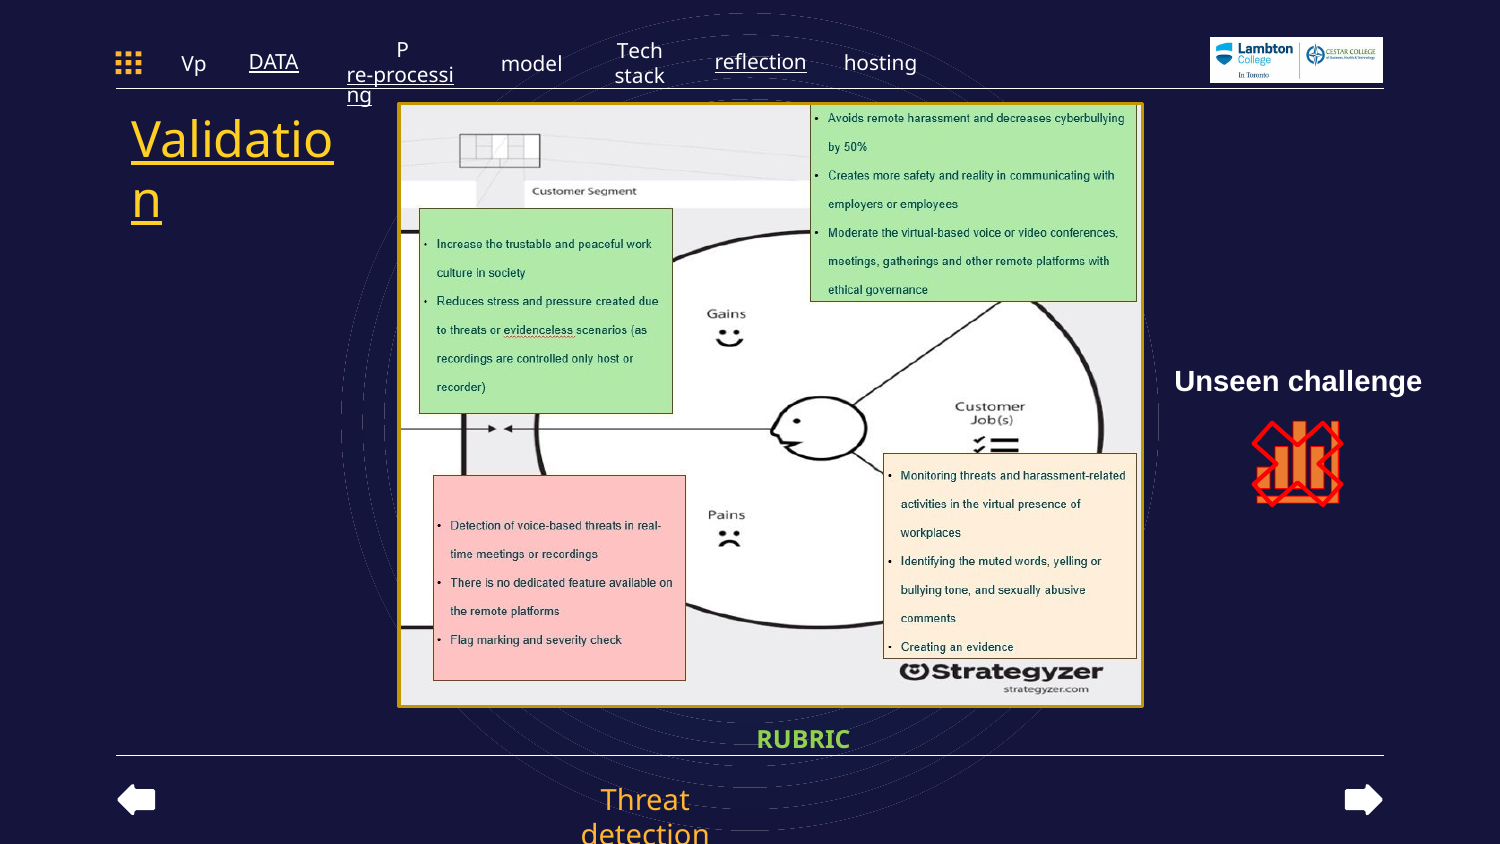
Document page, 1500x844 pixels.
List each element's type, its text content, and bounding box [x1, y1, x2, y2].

text_box reflection [699, 45, 822, 81]
picture [1210, 37, 1383, 84]
text_box Tech stack [596, 45, 683, 81]
text_box Threat detection [525, 791, 750, 841]
text_box [117, 784, 156, 816]
picture [400, 104, 1142, 705]
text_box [115, 50, 142, 75]
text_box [1230, 404, 1365, 524]
text_box model [488, 45, 575, 81]
text_box [109, 45, 145, 81]
text_box Pre-processing [346, 45, 459, 81]
text_box RUBRIC [649, 713, 958, 770]
text_box Vp [151, 45, 230, 81]
text_box DATA [230, 45, 317, 81]
text_box [591, 45, 596, 81]
text_box Unseen challenge [1159, 354, 1459, 405]
text_box [1344, 784, 1383, 816]
text_box hosting [837, 44, 924, 80]
title Validation [115, 92, 352, 160]
